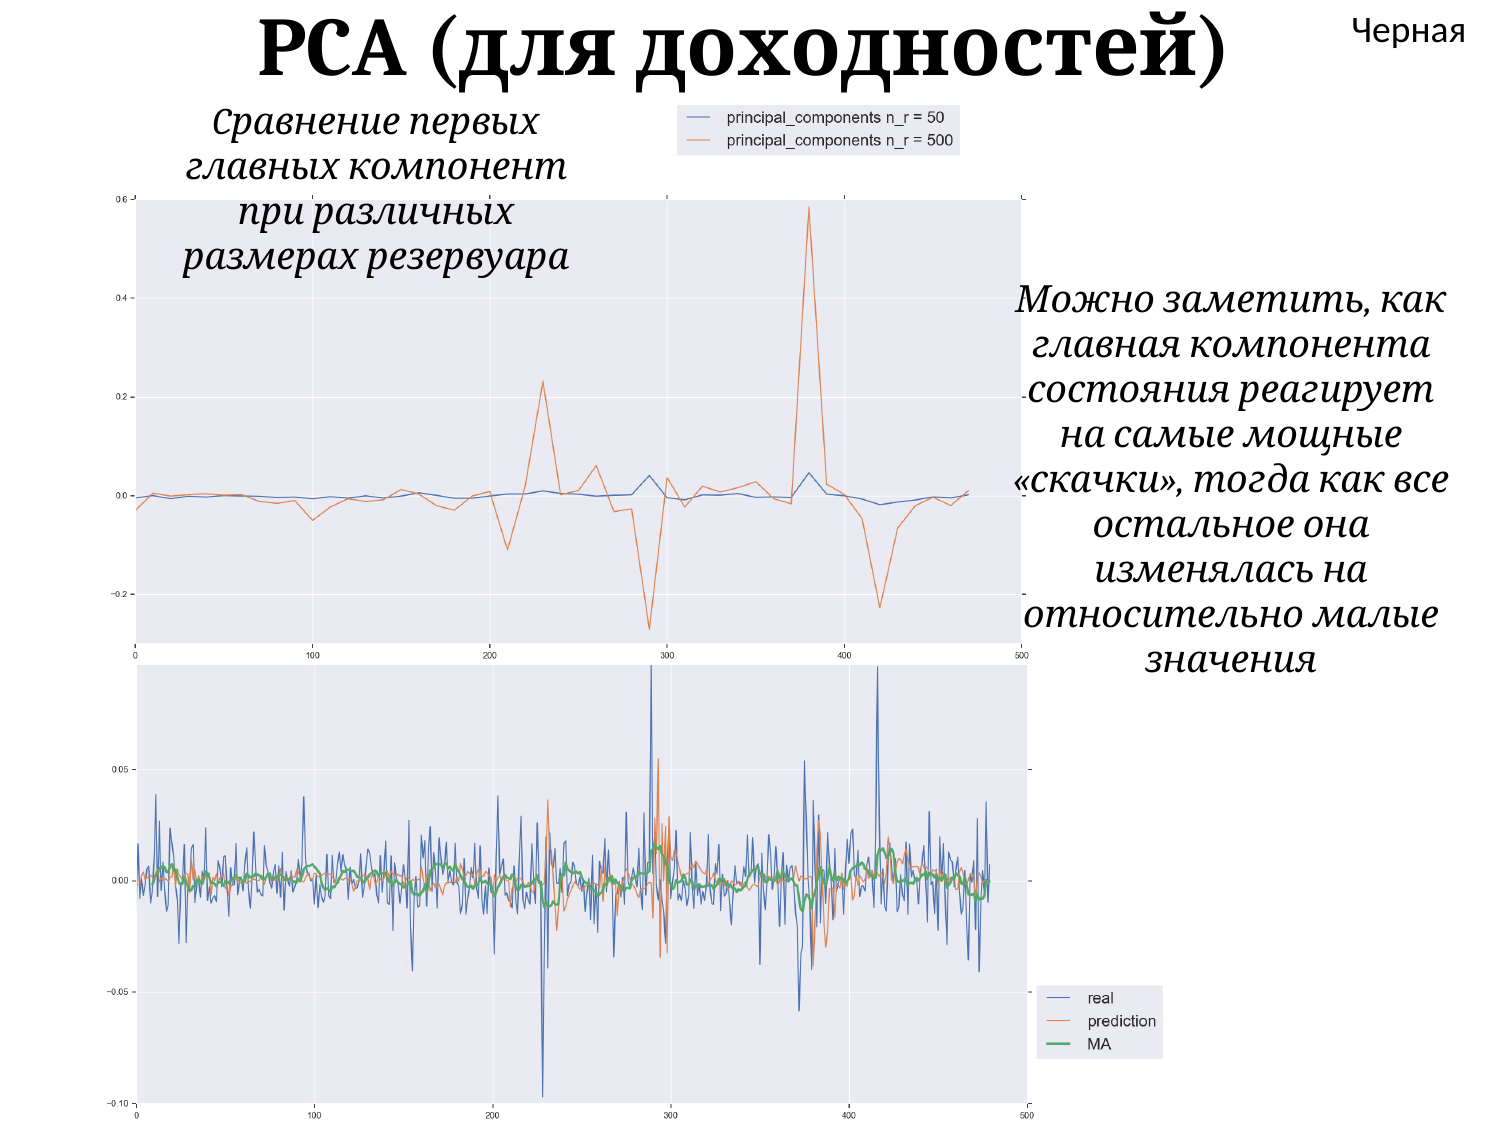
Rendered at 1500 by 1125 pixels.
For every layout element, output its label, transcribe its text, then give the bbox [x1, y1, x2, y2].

picture [100, 99, 1168, 1125]
text_box Черная [1336, 0, 1482, 58]
text_box Cравнение первых главных компонент при различных размерах резервуара [135, 89, 617, 97]
title PCA (для доходностей) [79, 0, 1429, 136]
text_box Можно заметить, как главная компонента состояния реагирует на самые мощные «скачки», тогда как все остальное она изменялась на относительно малые значения [1038, 267, 1472, 687]
